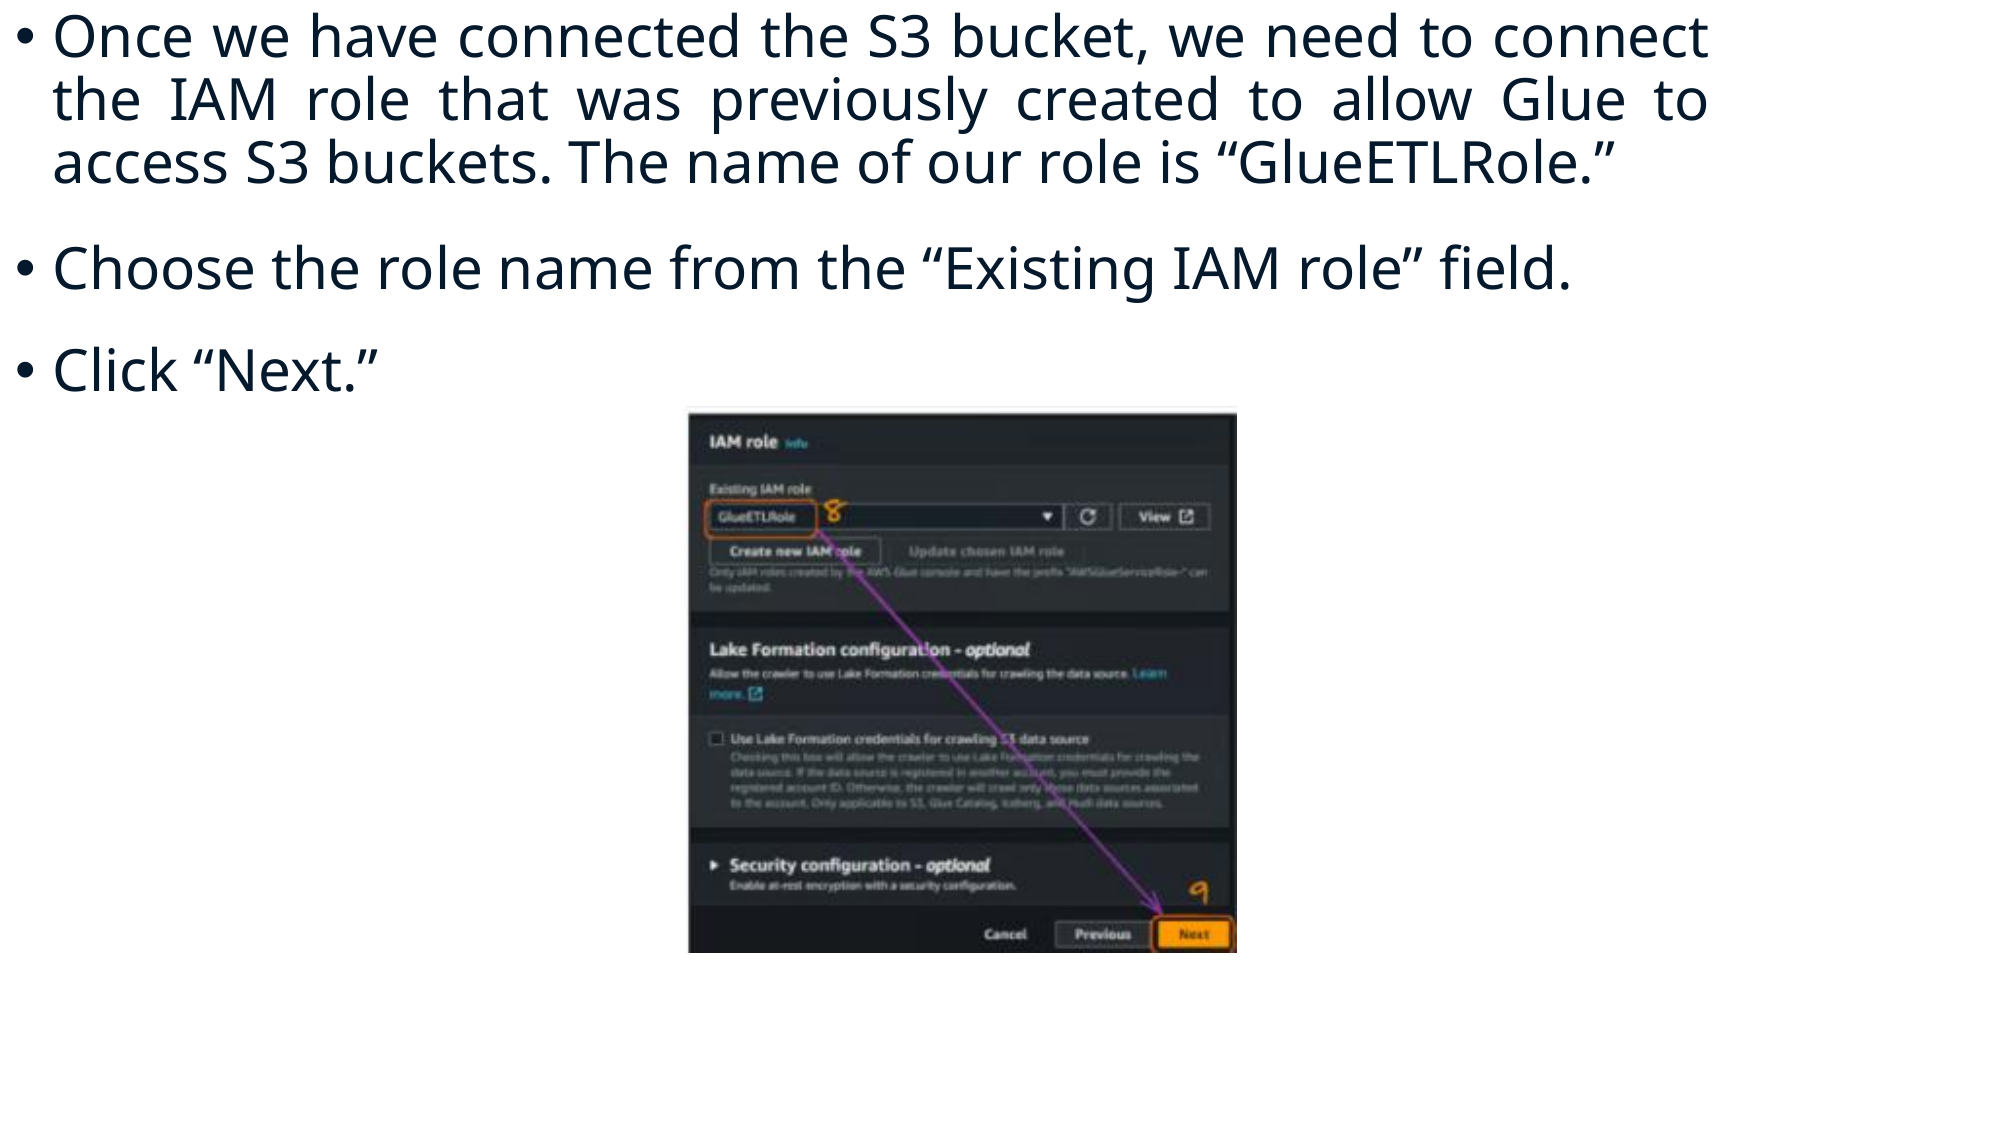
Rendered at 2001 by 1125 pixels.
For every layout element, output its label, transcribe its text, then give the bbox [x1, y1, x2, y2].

list Once we have connected the S3 bucket, we need to connect the IAM role that was previously created to allow Glue to access S3 buckets. The name of our role is “GlueETLRole.” Choose the role name from the “Existing IAM role” field. Click “Next.” [0, 0, 1725, 714]
picture [683, 406, 1237, 953]
